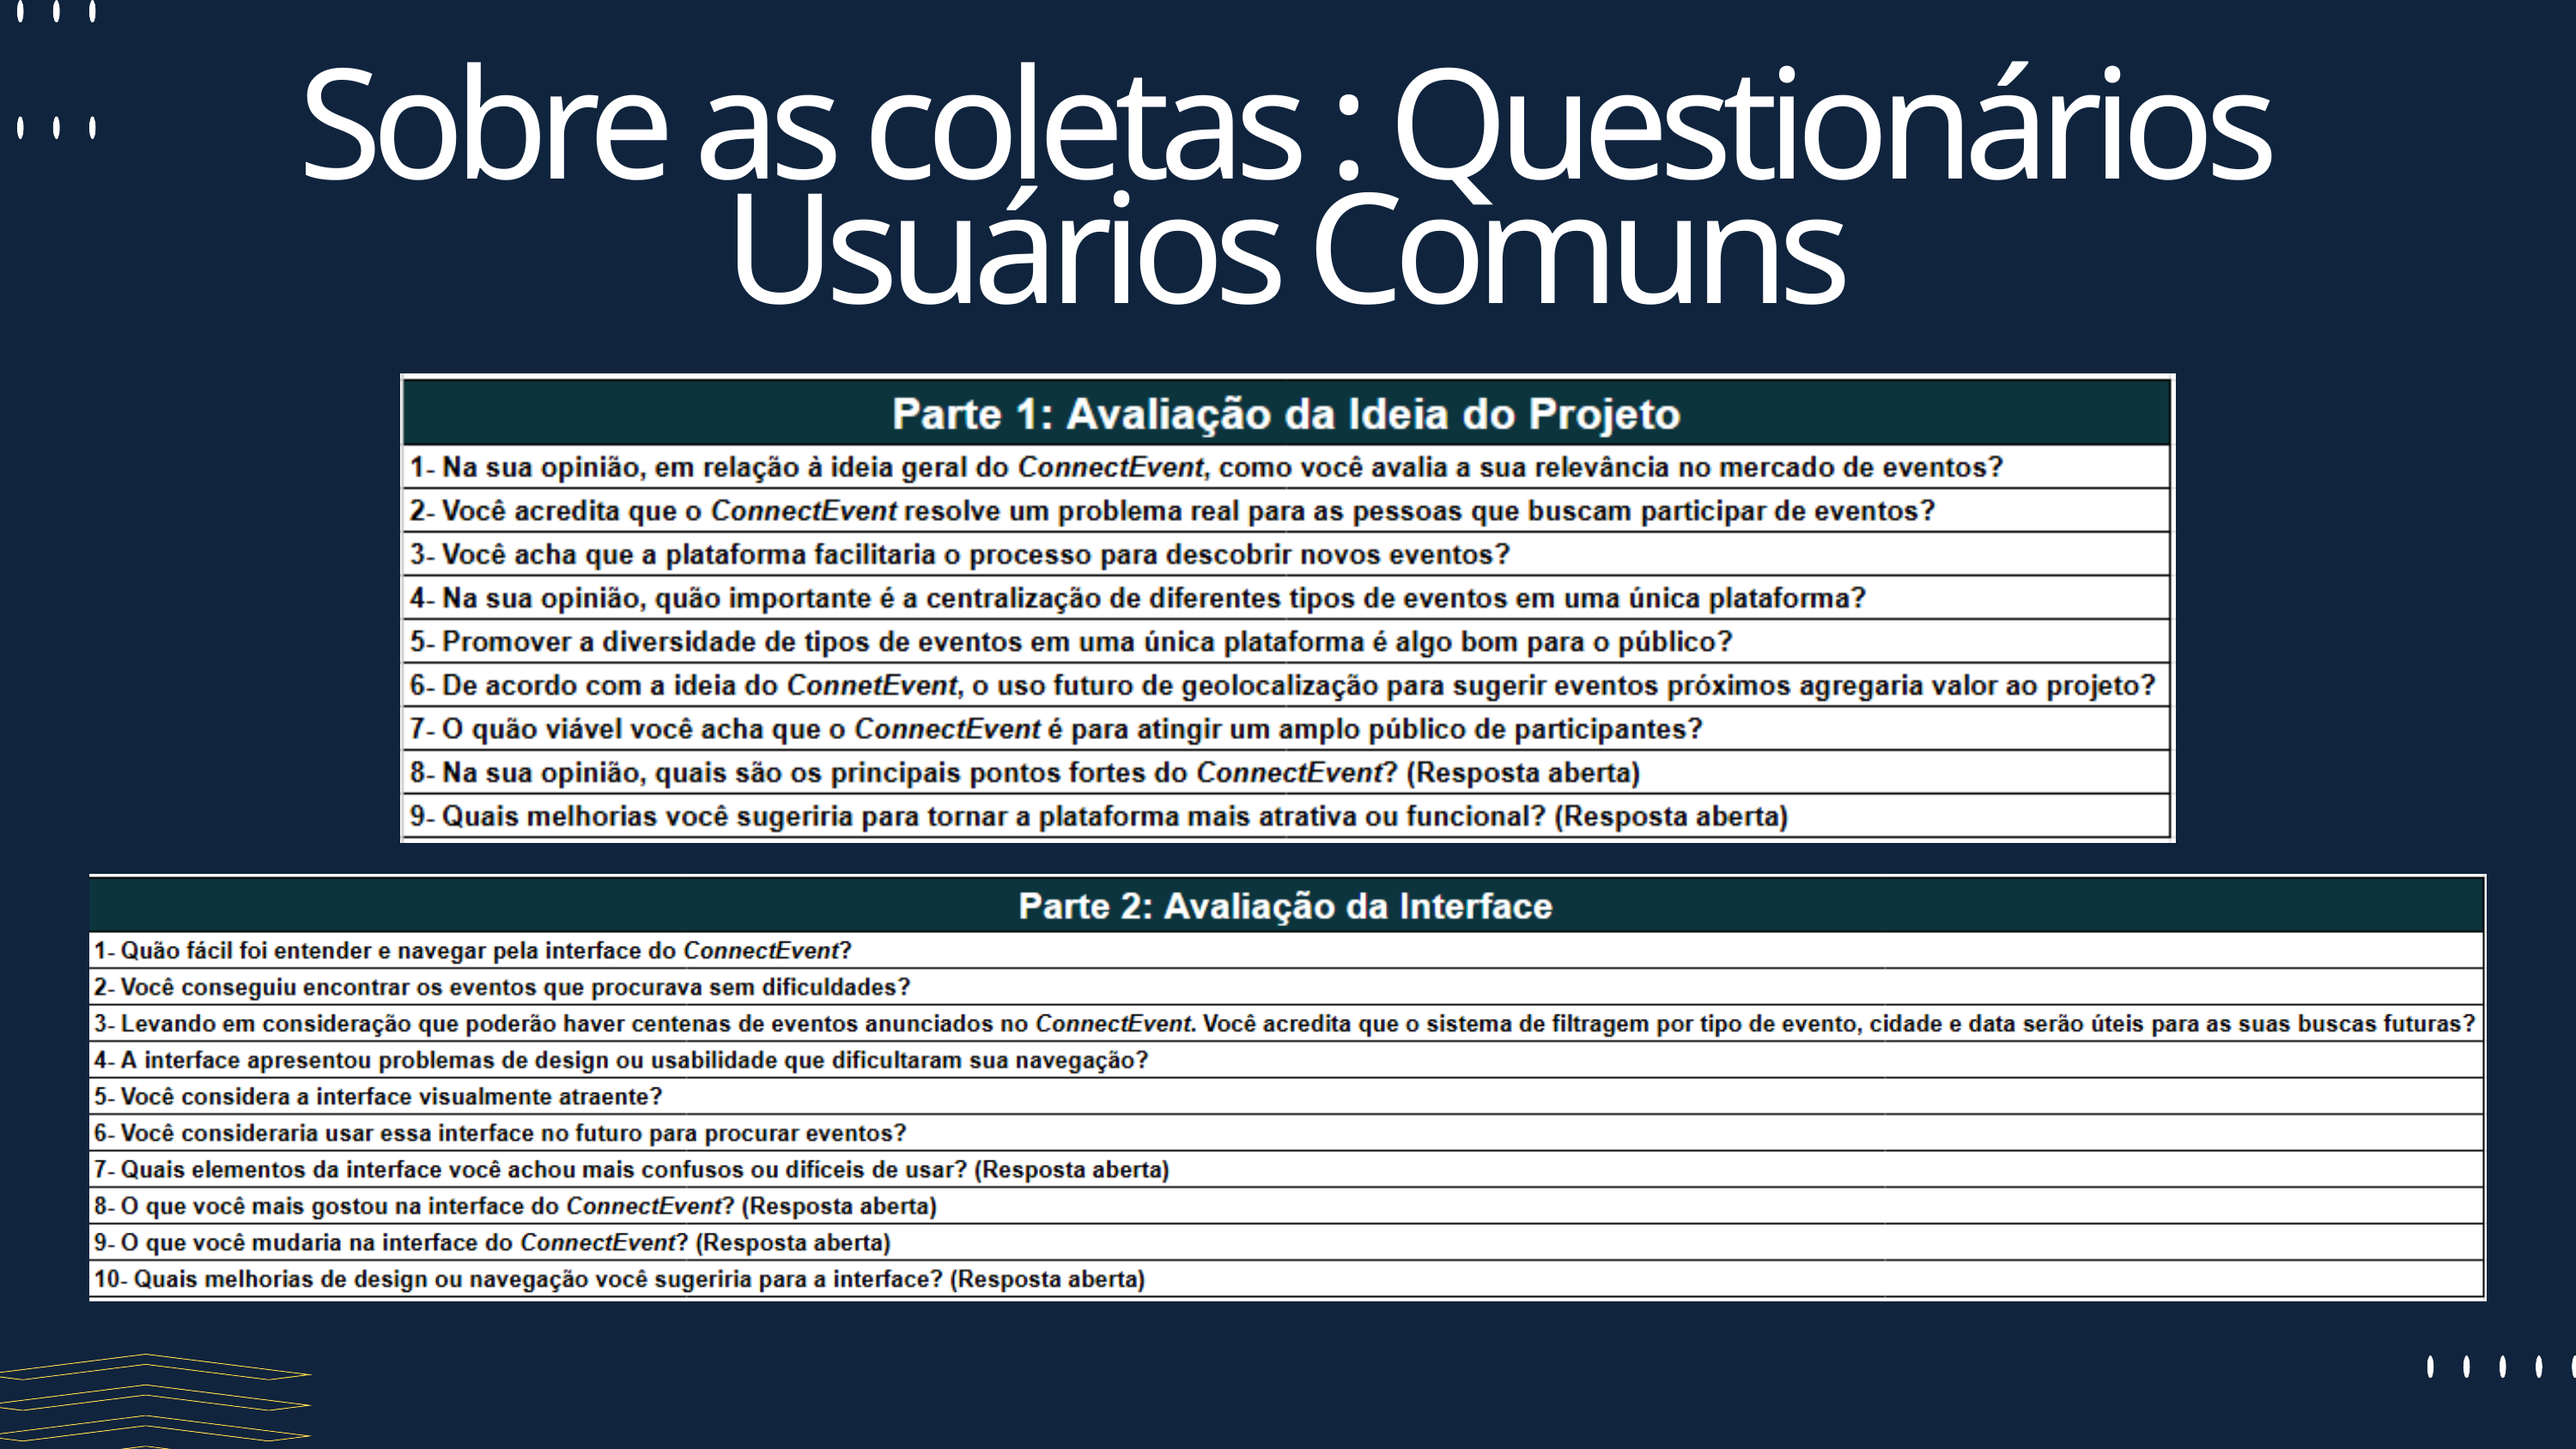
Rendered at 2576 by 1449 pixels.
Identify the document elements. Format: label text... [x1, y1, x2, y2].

picture [89, 874, 2487, 1301]
text_box [0, 0, 96, 140]
text_box [0, 1354, 313, 1449]
text_box [2427, 1354, 2576, 1449]
picture [400, 373, 2176, 844]
text_box Sobre as coletas : Questionários Usuários Comuns [0, 86, 2576, 335]
